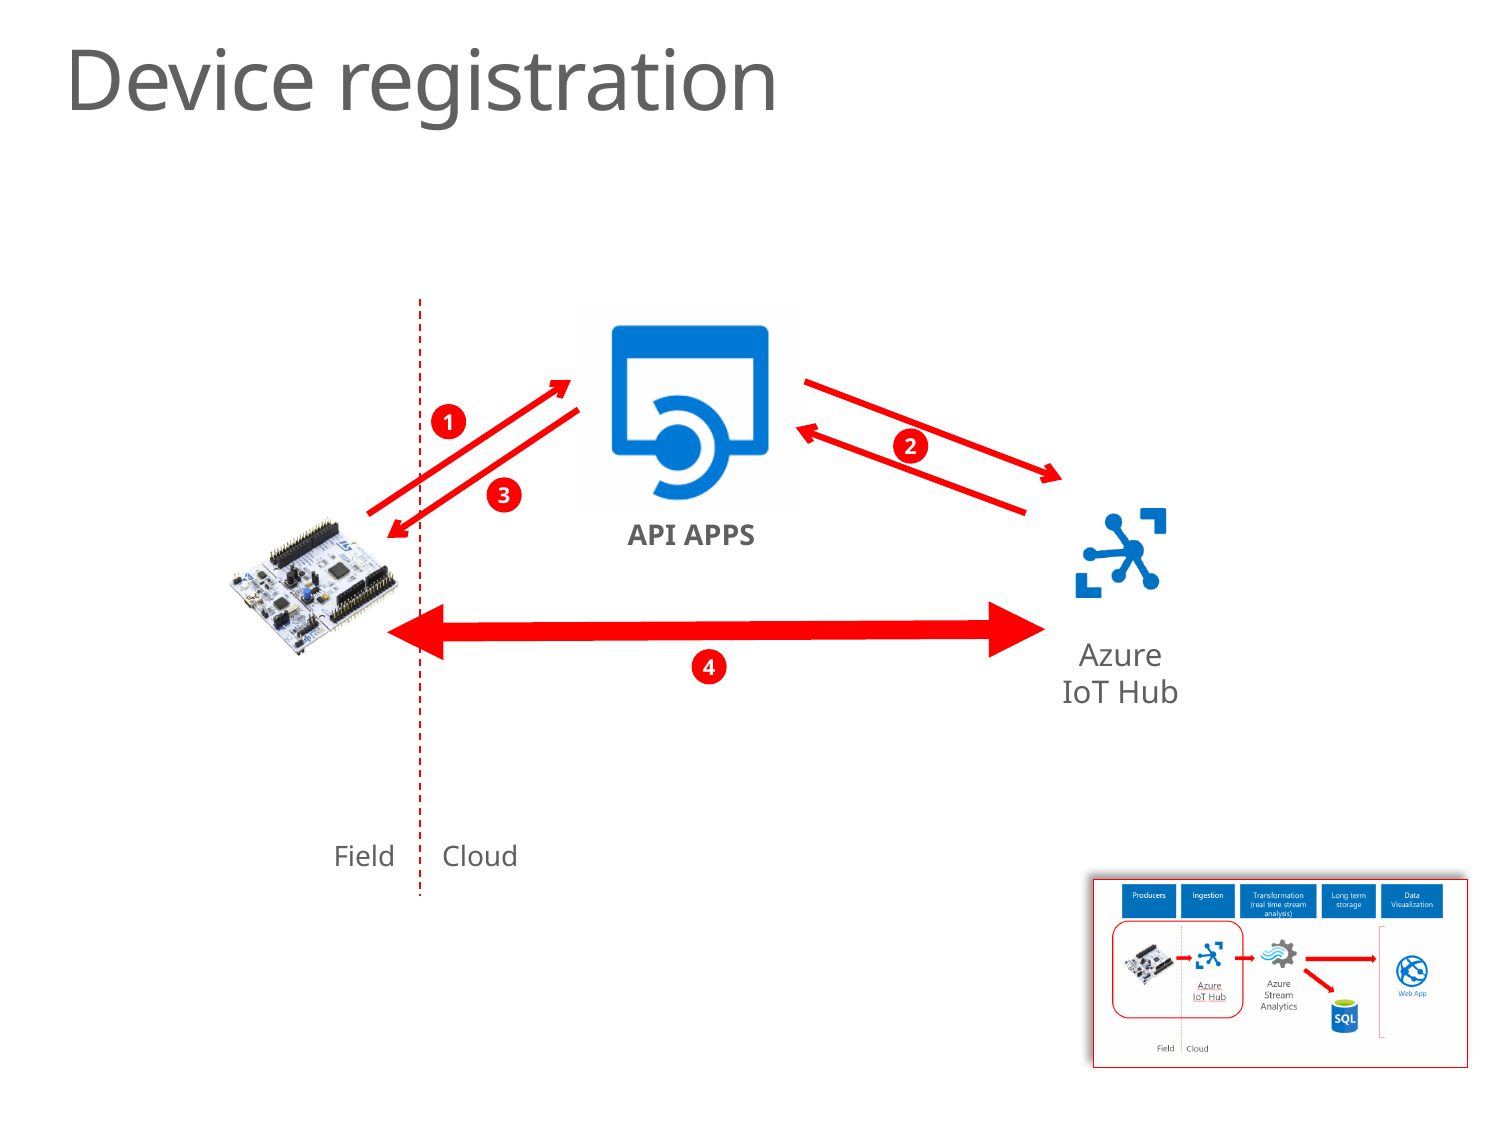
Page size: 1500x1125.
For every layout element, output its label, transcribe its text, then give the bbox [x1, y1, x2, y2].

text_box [386, 409, 579, 539]
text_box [804, 381, 1063, 480]
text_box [1030, 508, 1211, 719]
picture [1093, 879, 1469, 1068]
text_box 4 [691, 649, 727, 685]
text_box Field [259, 830, 411, 879]
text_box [795, 427, 1026, 514]
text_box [367, 379, 572, 515]
picture [213, 510, 413, 660]
text_box Api Apps [532, 514, 851, 571]
title Device registration [63, 37, 1436, 130]
text_box Cloud [427, 831, 579, 880]
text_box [386, 629, 1046, 633]
picture [578, 303, 805, 516]
